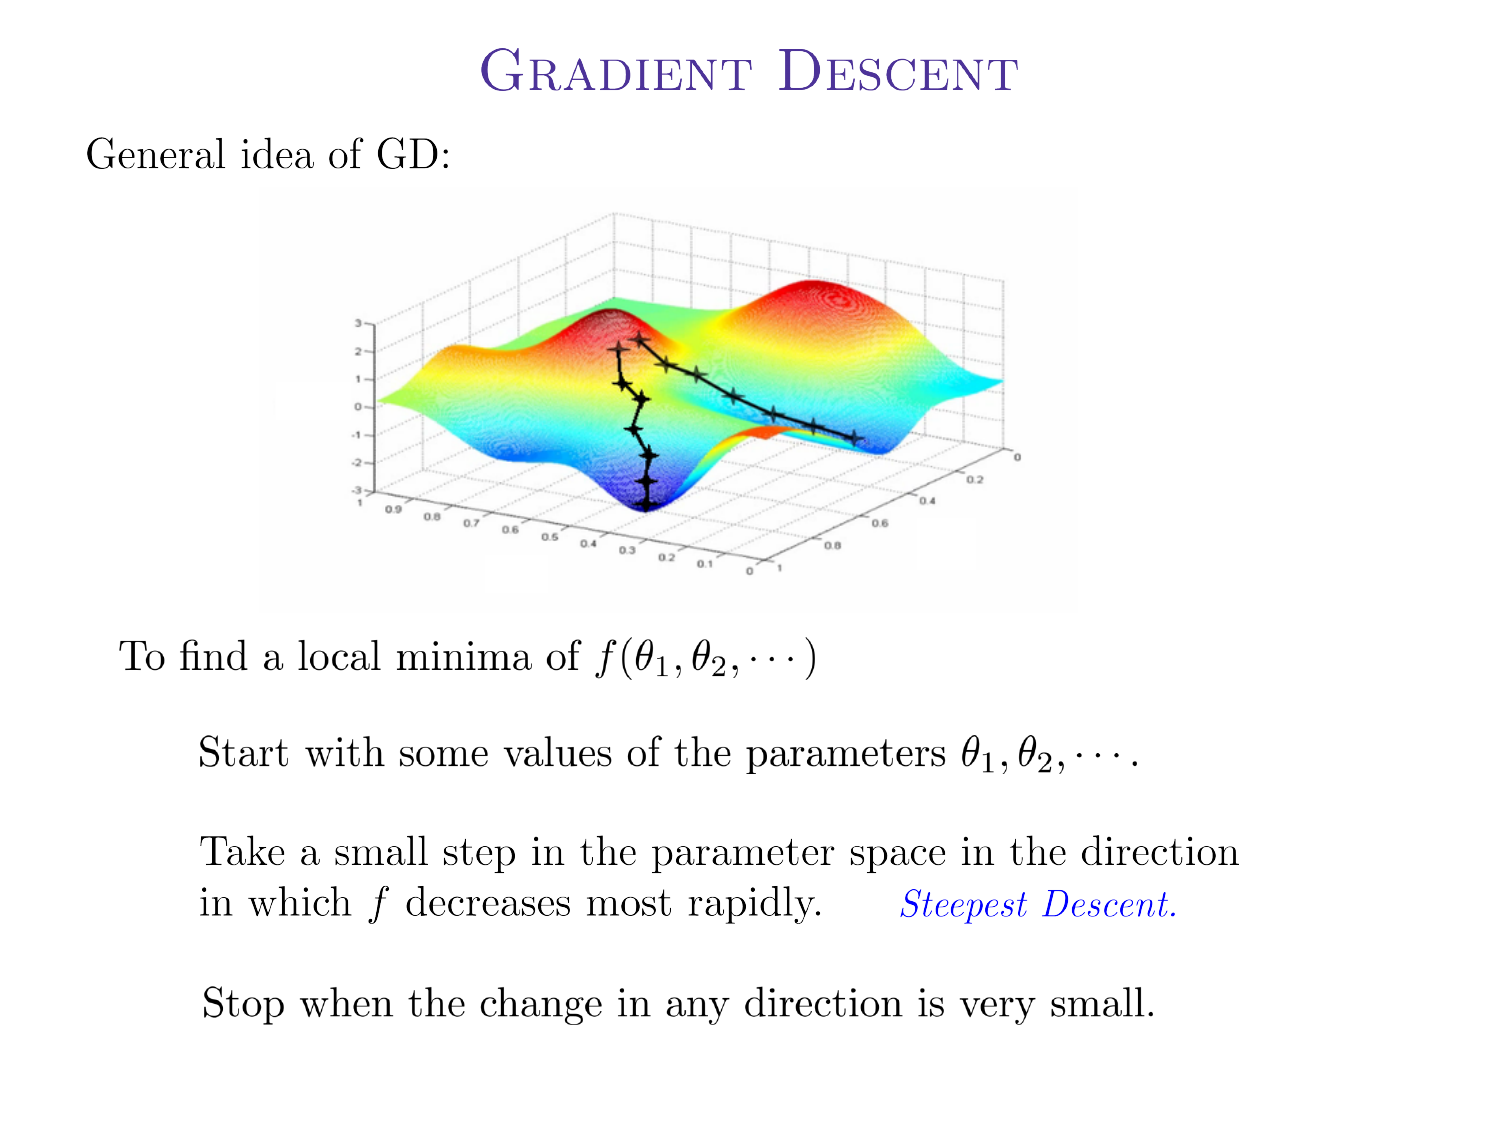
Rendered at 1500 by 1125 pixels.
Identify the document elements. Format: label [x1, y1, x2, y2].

picture [481, 48, 1019, 91]
picture [199, 735, 1138, 774]
picture [119, 637, 815, 680]
picture [199, 835, 1239, 924]
picture [259, 187, 1078, 613]
picture [87, 137, 449, 169]
picture [204, 986, 1153, 1026]
